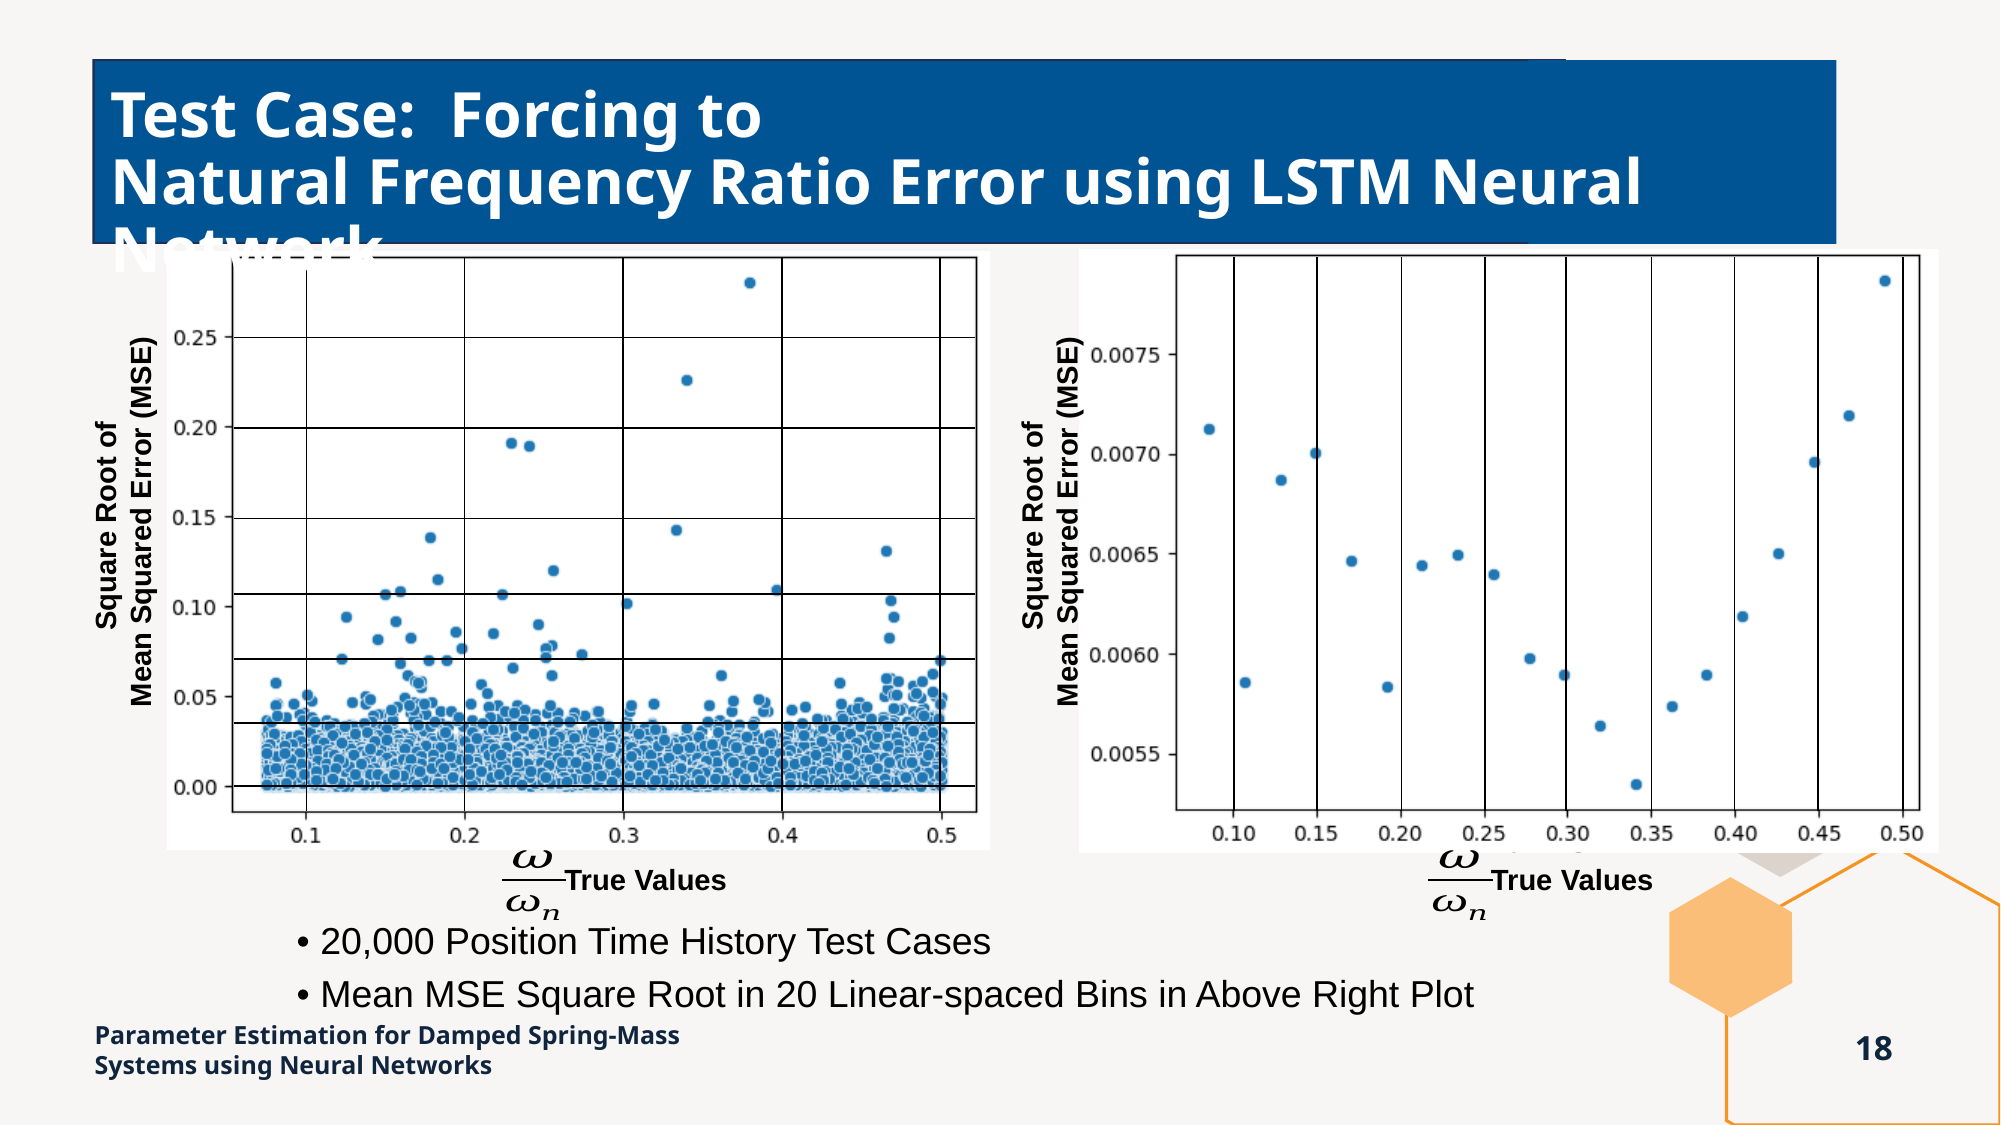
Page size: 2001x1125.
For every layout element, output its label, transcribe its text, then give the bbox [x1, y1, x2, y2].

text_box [79, 251, 991, 925]
slide_number 18 [1836, 1020, 1912, 1080]
footer Parameter Estimation for Damped Spring-Mass Systems using Neural Networks [79, 1020, 755, 1080]
text_box • 20,000 Position Time History Test Cases • Mean MSE Square Root in 20 Linear-spaced Bins in Above Right Plot [281, 909, 1501, 1023]
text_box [1424, 838, 1670, 925]
text_box [1527, 198, 1837, 245]
picture [1078, 248, 1939, 853]
text_box Square Root of Mean Squared Error (MSE) [1006, 321, 1078, 722]
text_box [1527, 59, 1837, 75]
title Test Case: Forcing to Natural Frequency Ratio Error using LSTM Neural Network [95, 75, 1882, 198]
